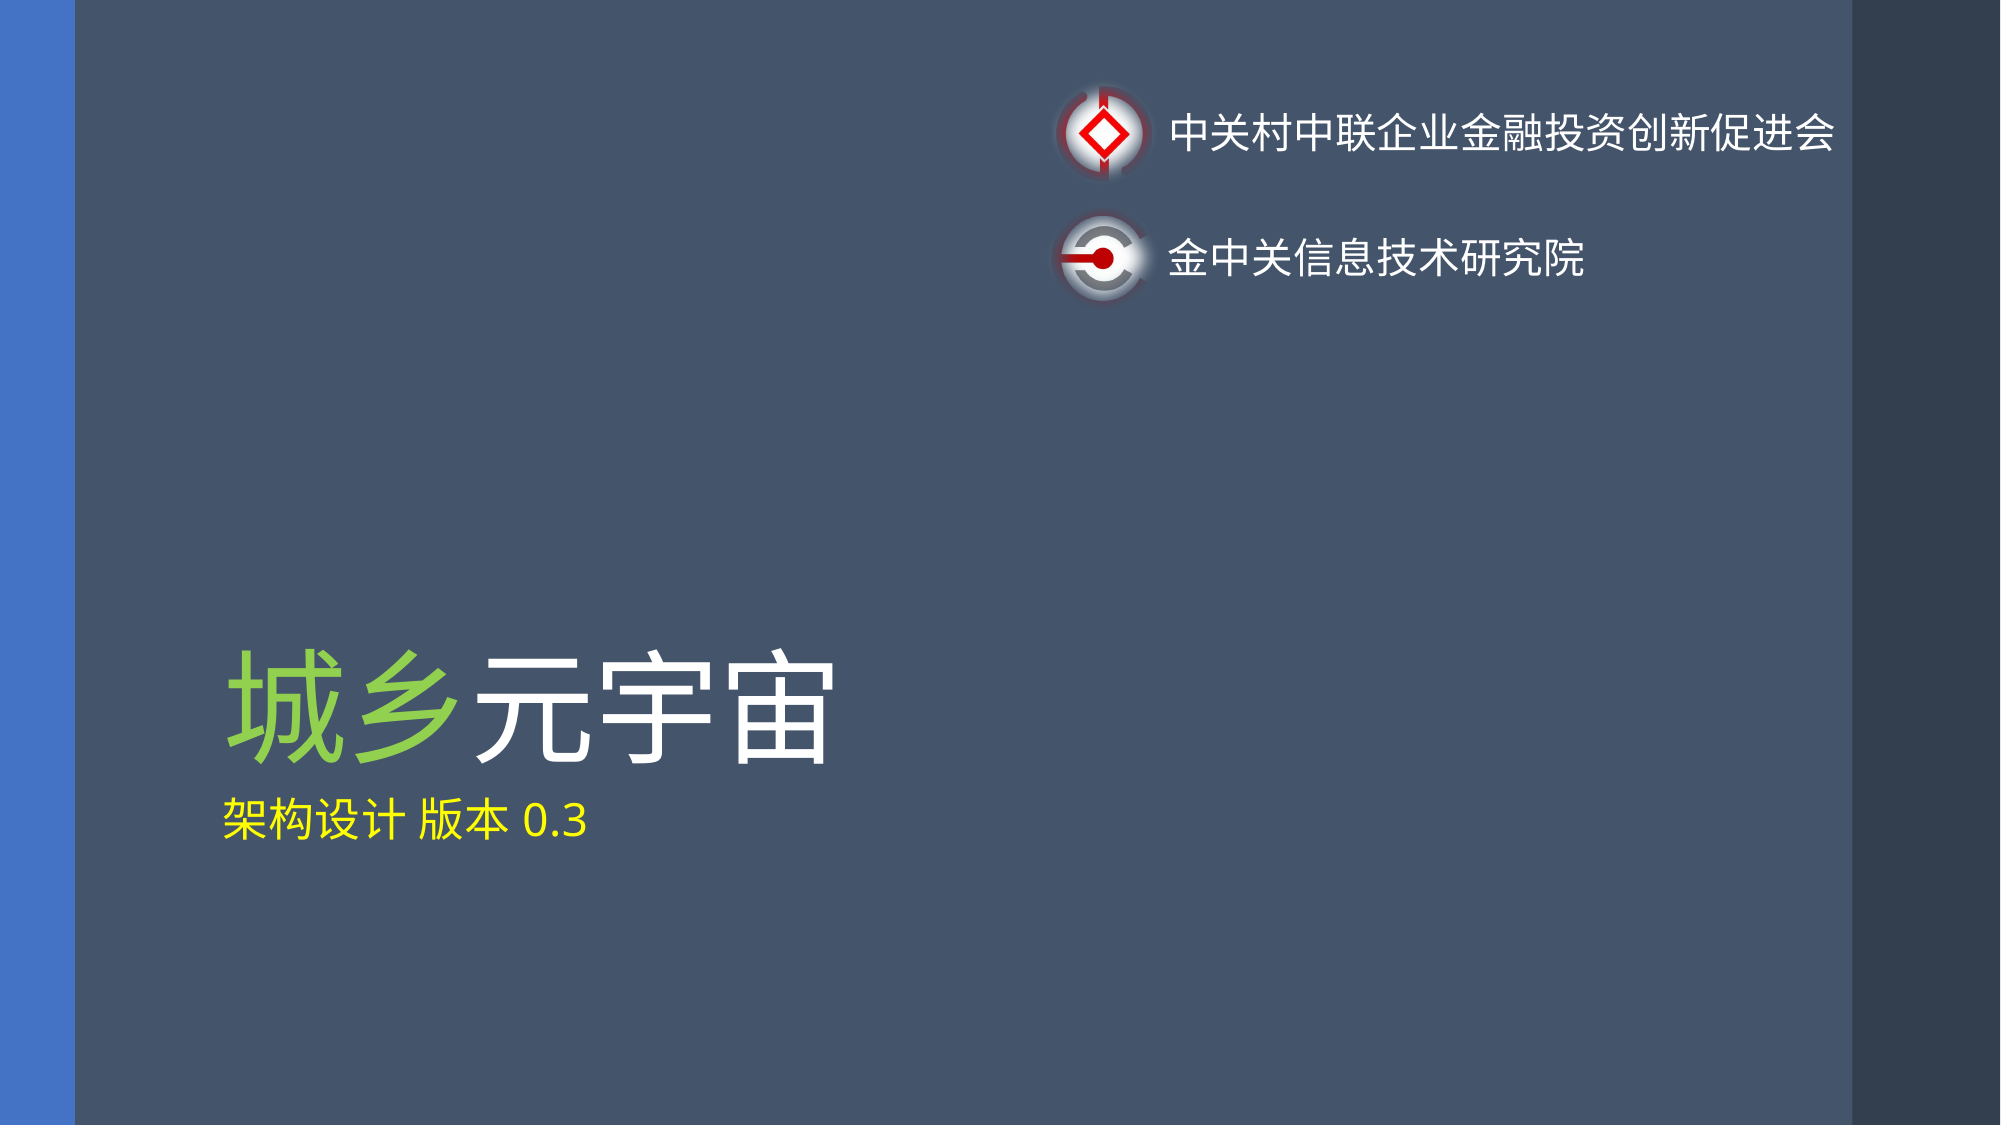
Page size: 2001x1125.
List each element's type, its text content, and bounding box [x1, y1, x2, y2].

text_box 金中关信息技术研究院 [1172, 224, 1702, 290]
subtitle 架构设计 版本0.3 [206, 787, 1752, 1065]
picture [1042, 73, 1164, 191]
title 城乡元宇宙 [206, 124, 1752, 787]
text_box 中关村中联企业金融投资创新促进会 [1170, 99, 1867, 165]
picture [1040, 198, 1166, 316]
